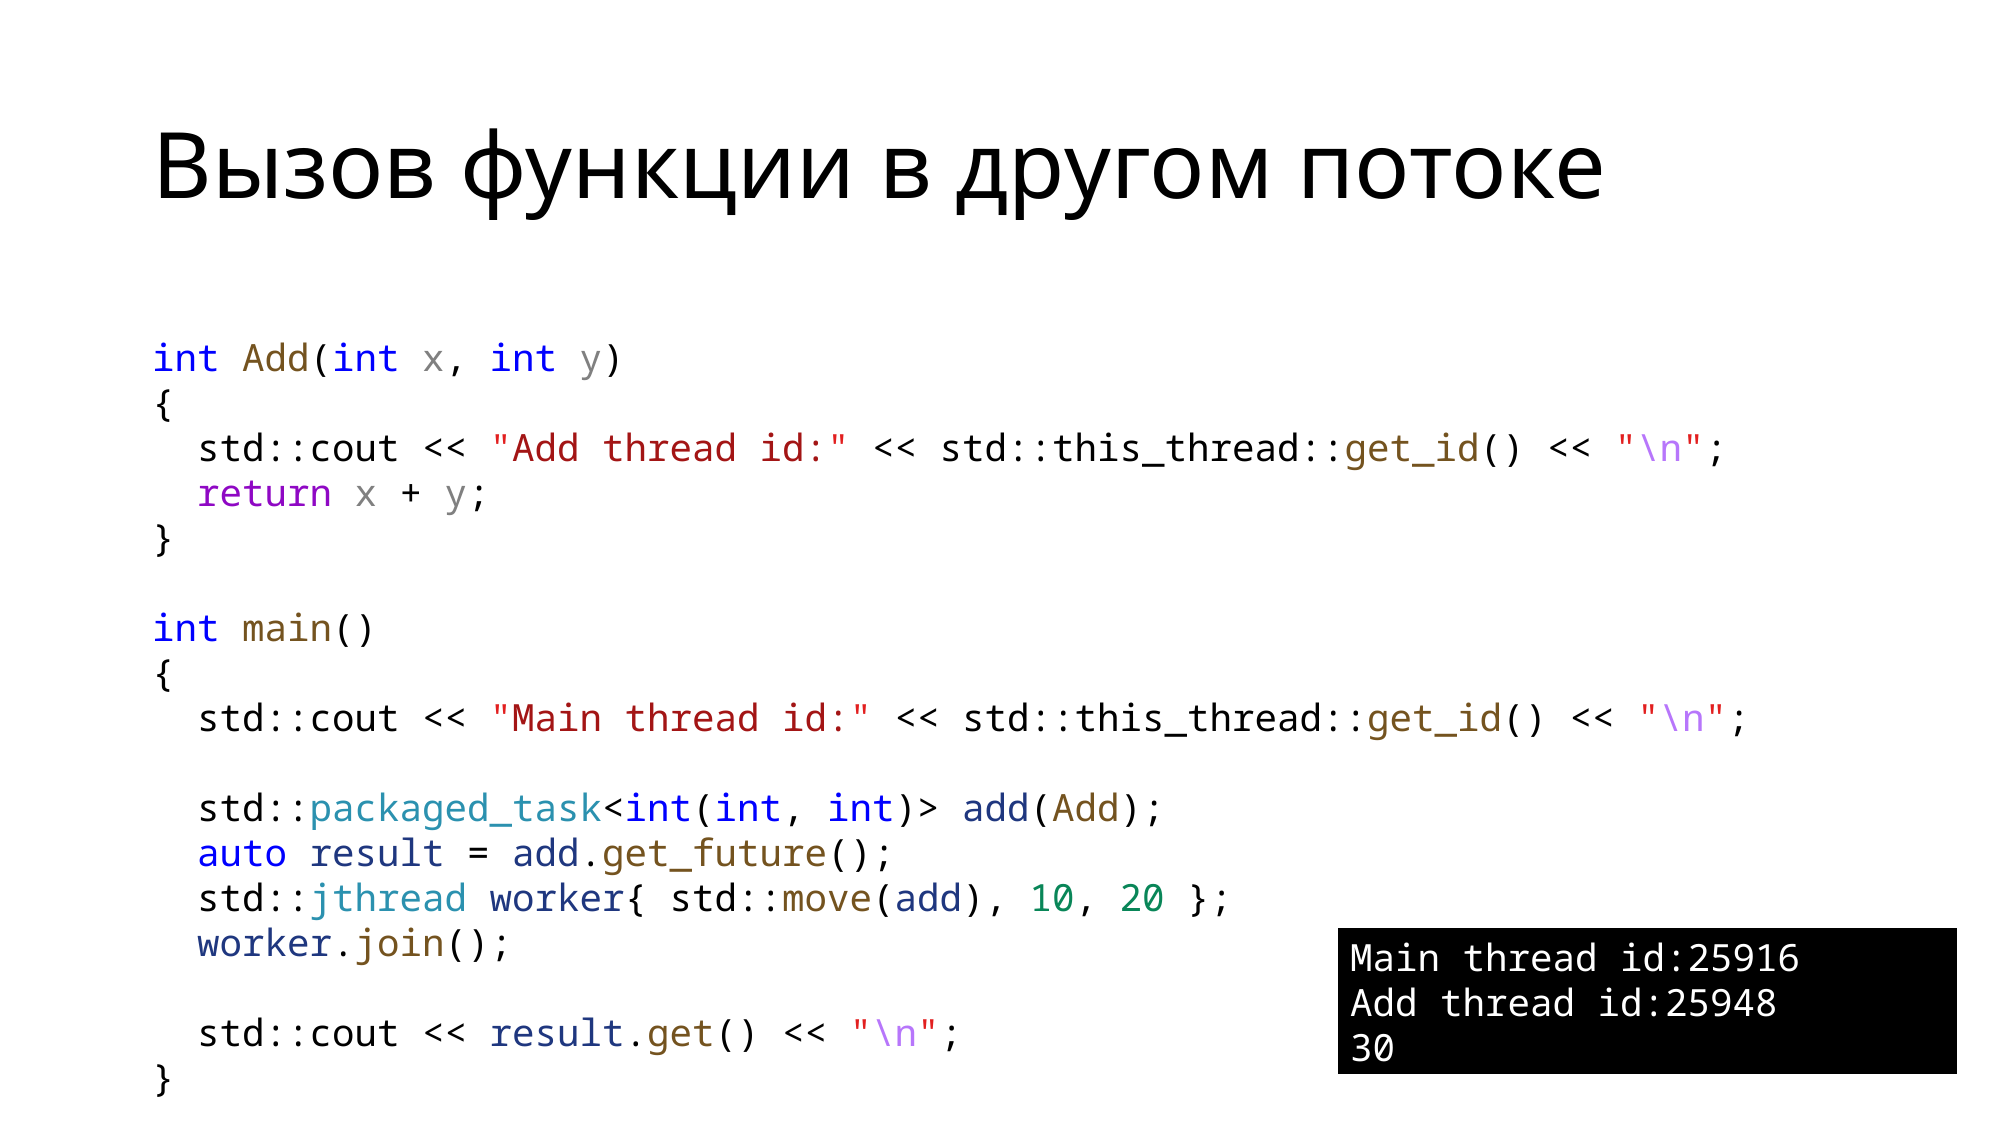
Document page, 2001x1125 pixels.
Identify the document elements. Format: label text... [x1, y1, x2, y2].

text_box Main thread id:25916 Add thread id:25948 30 [1333, 924, 1962, 1078]
text_box int Add(int x, int y) { std::cout << "Add thread id:" << std::this_thread::get_id() << "\n"; return x + y; } int main() { std::cout << "Main thread id:" << std::this_thread::get_id() << "\n"; std::packaged_task<int(int, int)> add(Add); auto result = add.get_future(); std::jthread worker{ std::move(add), 10, 20 }; worker.join(); std::cout << result.get() << "\n"; } [137, 326, 1863, 1107]
title Вызов функции в другом потоке [137, 59, 1863, 278]
